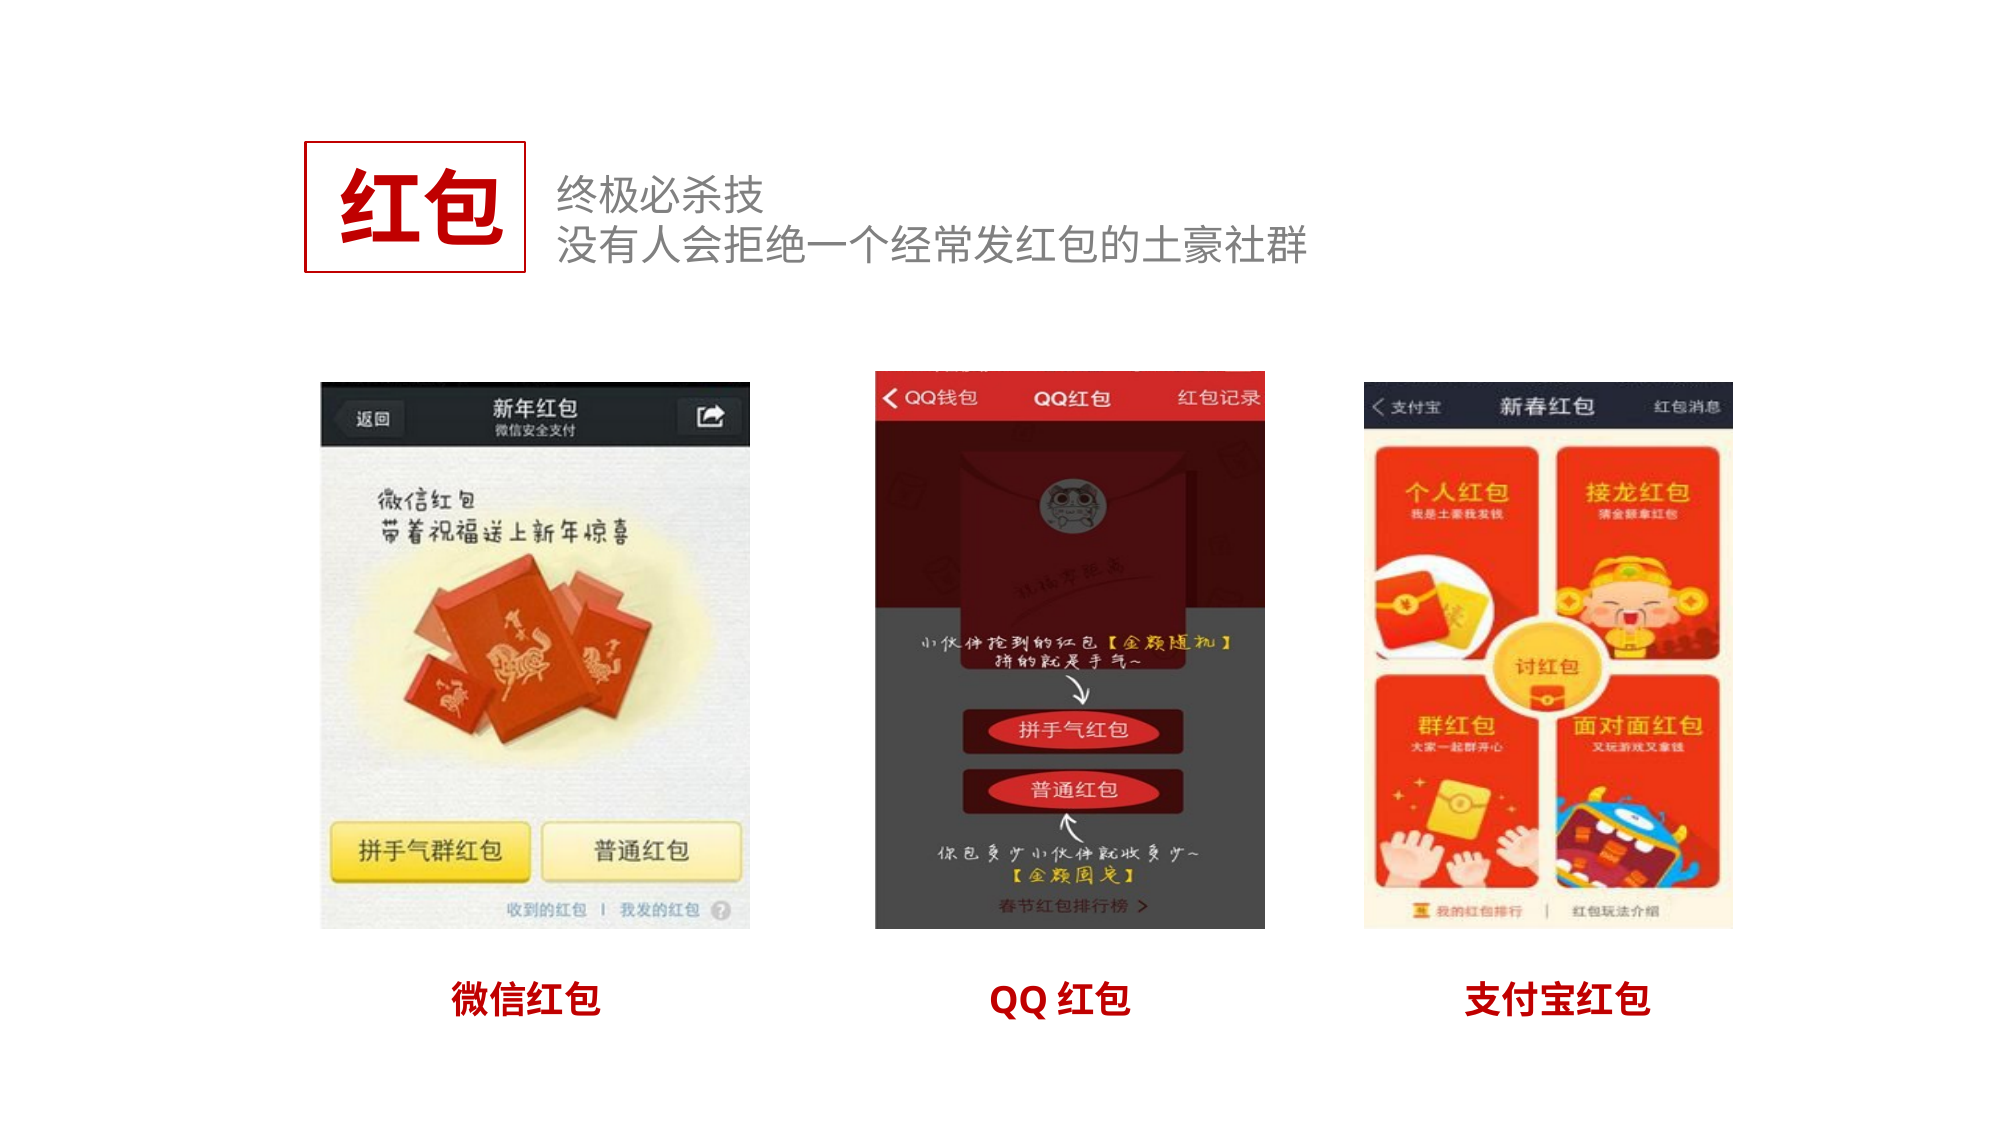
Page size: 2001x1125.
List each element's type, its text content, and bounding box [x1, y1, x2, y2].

text_box 终极必杀技 没有人会拒绝一个经常发红包的土豪社群 [541, 160, 1695, 276]
text_box [305, 142, 526, 272]
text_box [305, 371, 1825, 1030]
